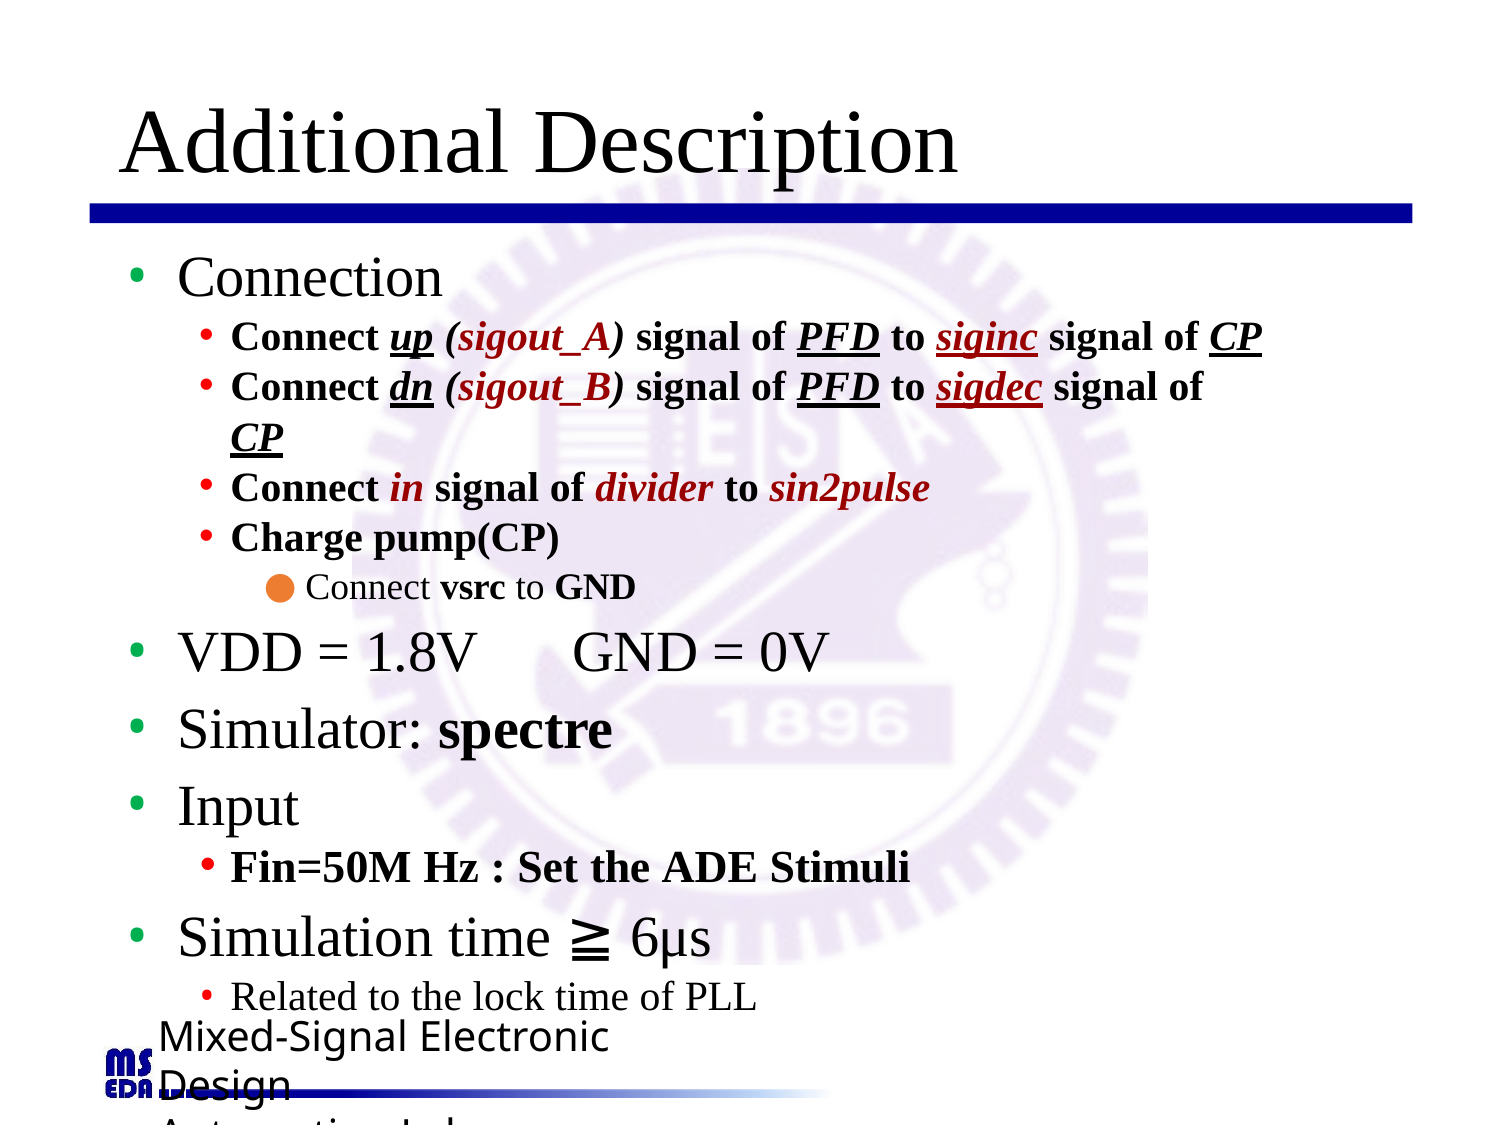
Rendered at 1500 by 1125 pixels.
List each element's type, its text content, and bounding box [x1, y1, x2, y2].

footer Mixed-Signal Electronic Design Automation Lab. [155, 1019, 737, 1125]
title Additional Description [115, 78, 1359, 269]
picture [737, 1089, 831, 1098]
text_box Connection Connect up (sigout_A) signal of PFD to siginc signal of CP Connect dn (sigout_B) signal of PFD to sigdec signal of CP Connect in signal of divider to sin2pulse Charge pump(CP) Connect vsrc to GND VDD = 1.8V GND = 0V Simulator: spectre Input Fin=50M Hz : Set the ADE Stimuli Simulation time ≧ 6μs Related to the lock time of PLL [124, 236, 1265, 1019]
picture [103, 1046, 155, 1099]
